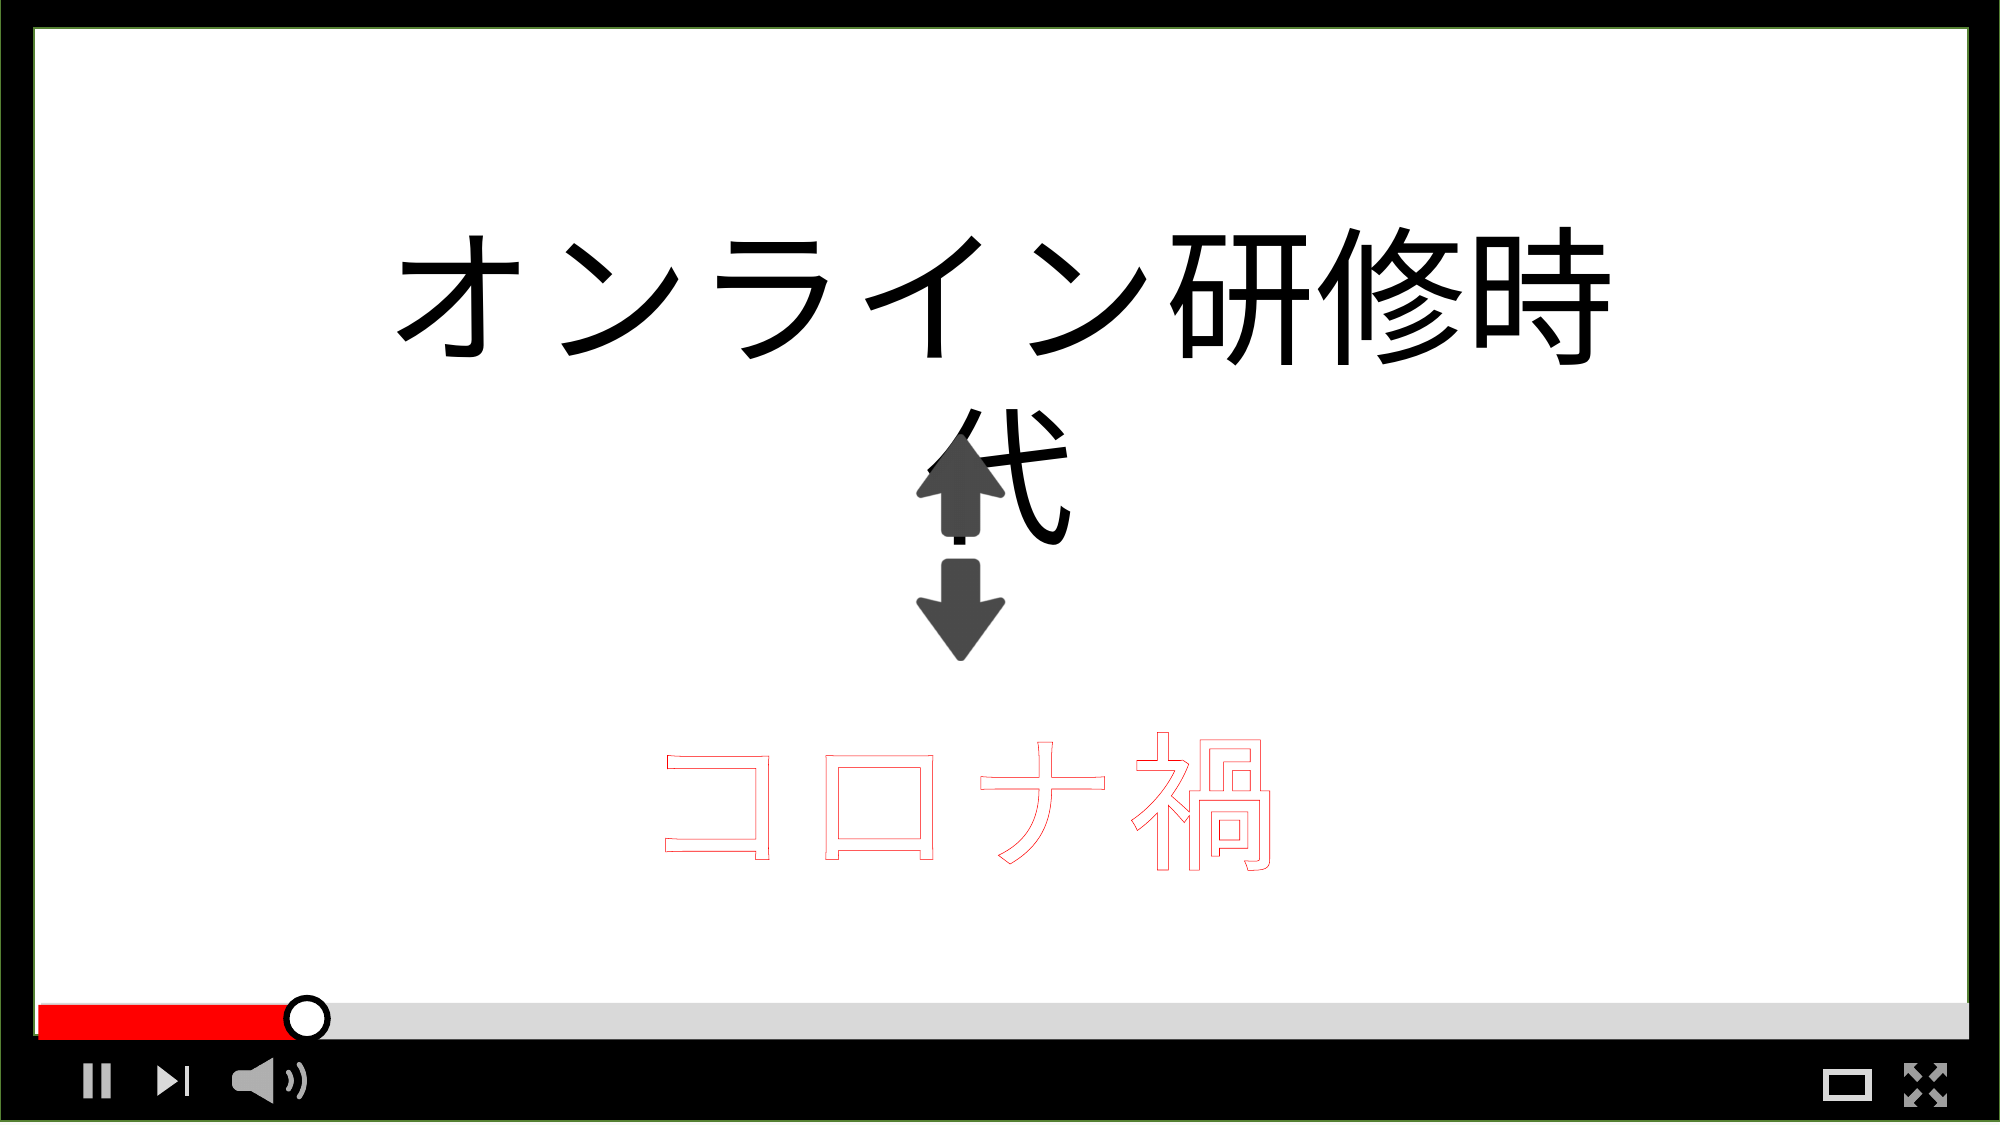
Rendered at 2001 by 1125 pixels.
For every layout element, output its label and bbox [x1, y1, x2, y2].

picture [909, 434, 1012, 537]
picture [909, 558, 1012, 661]
text_box [0, 0, 2000, 1121]
